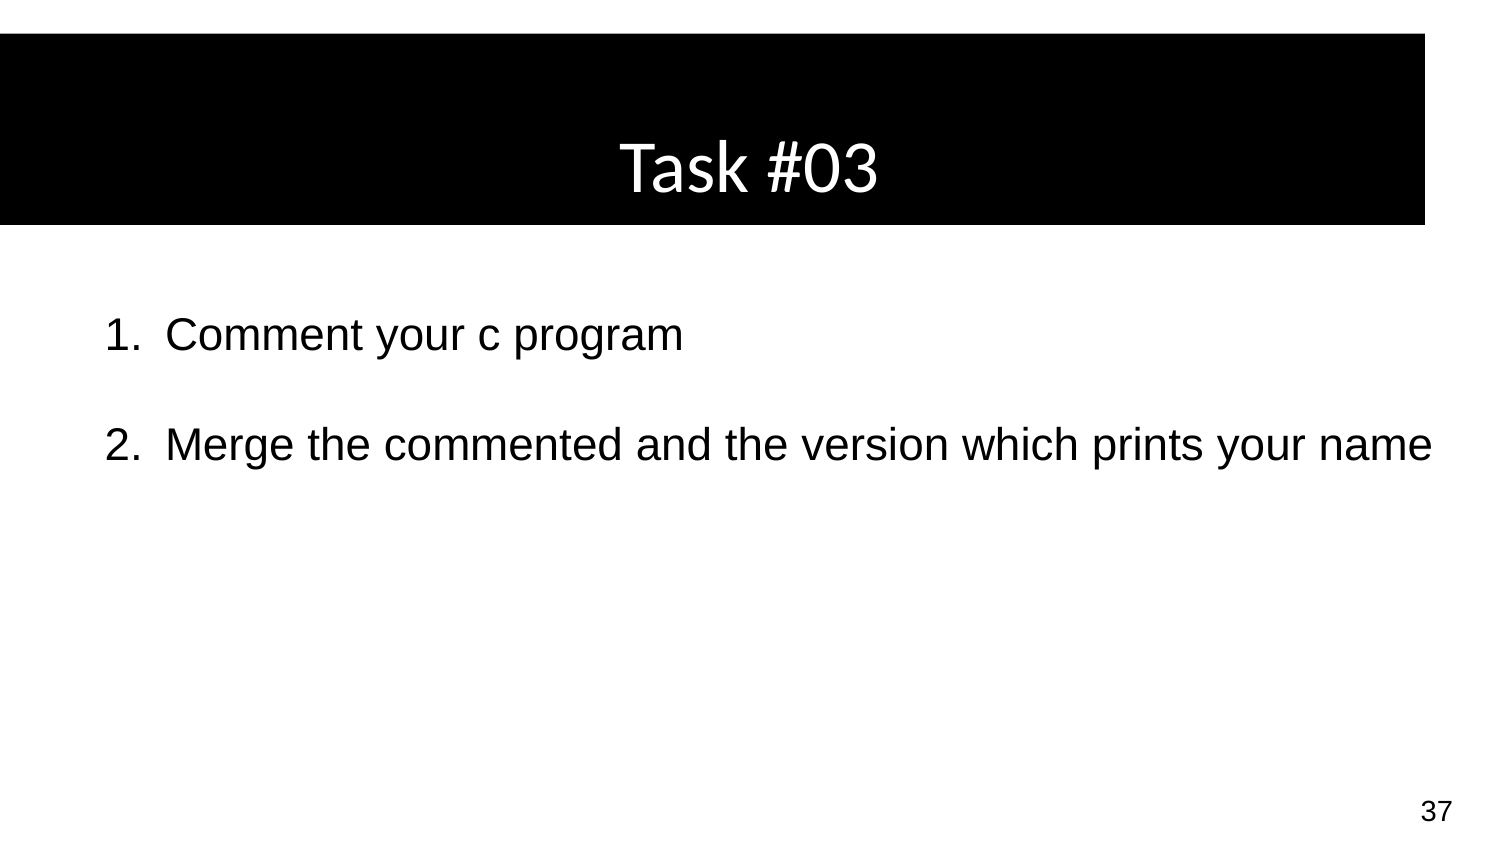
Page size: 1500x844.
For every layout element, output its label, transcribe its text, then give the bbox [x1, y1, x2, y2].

list Comment your c program Merge the commented and the version which prints your name [75, 234, 1451, 754]
title Task #03 [75, 33, 1425, 223]
